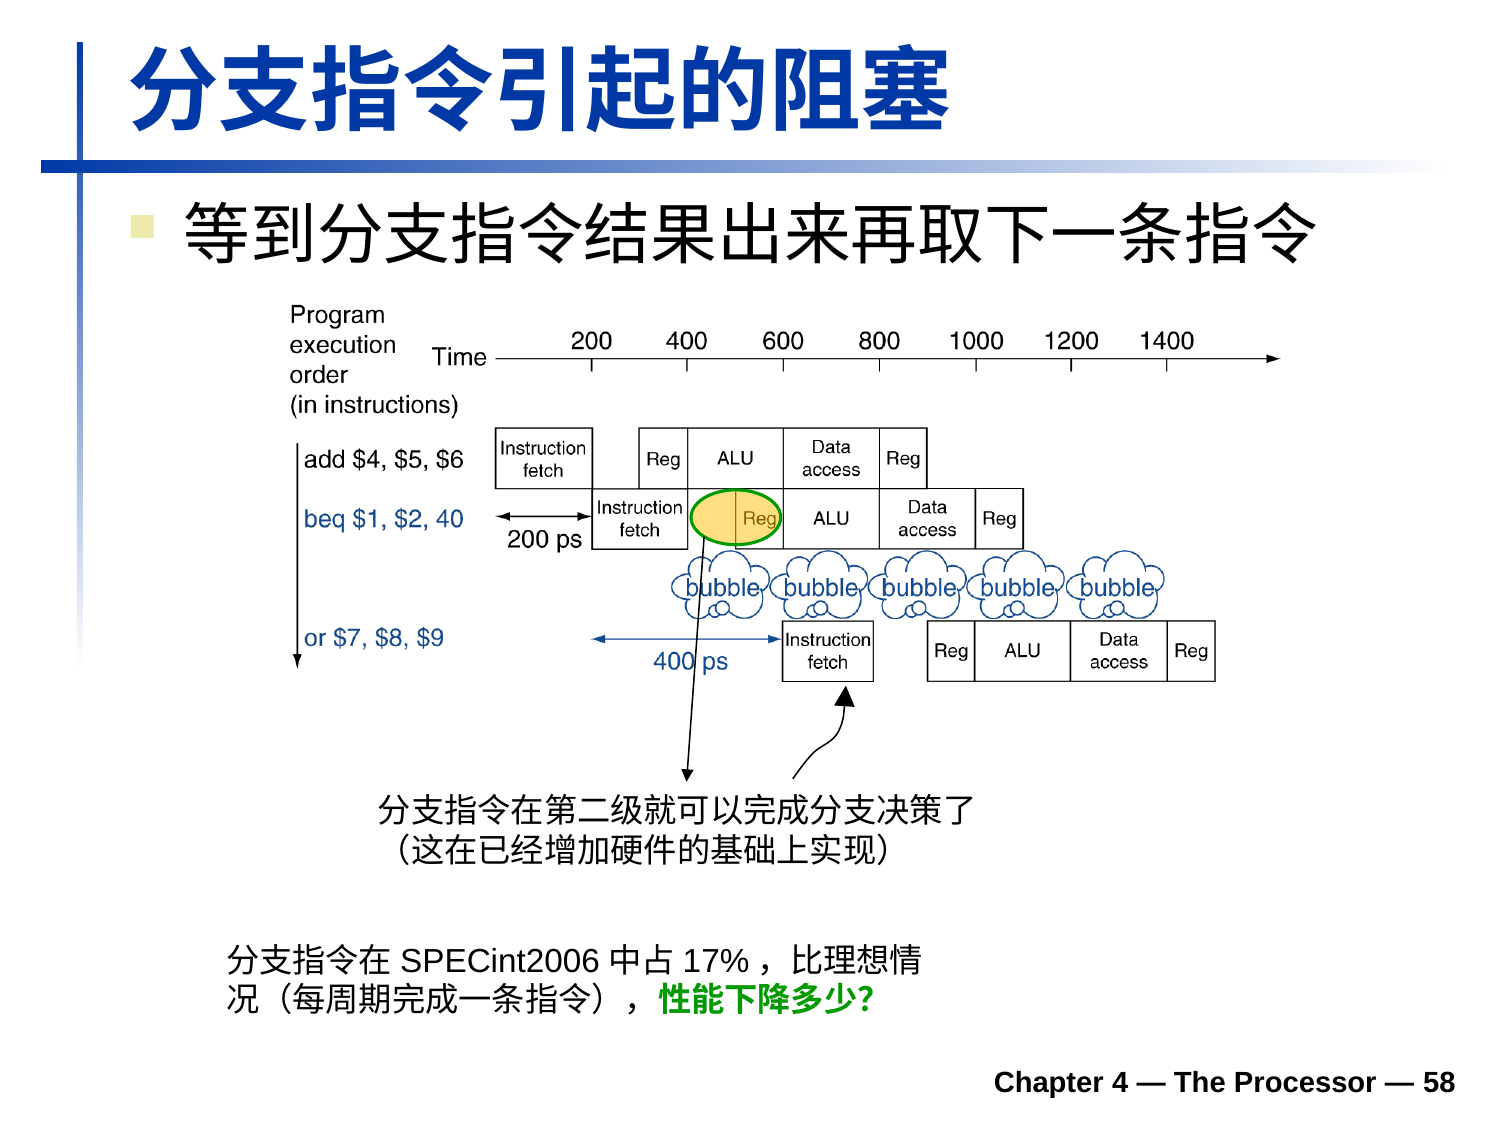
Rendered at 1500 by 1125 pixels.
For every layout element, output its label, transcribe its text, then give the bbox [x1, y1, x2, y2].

text_box 分支指令在第二级就可以完成分支决策了（这在已经增加硬件的基础上实现） [363, 781, 1010, 877]
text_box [686, 536, 705, 782]
footer Chapter 4 — The Processor — 58 [277, 1046, 1471, 1106]
text_box [792, 690, 855, 779]
list 等到分支指令结果出来再取下一条指令 [112, 184, 1469, 399]
text_box 分支指令在SPECint2006中占17%，比理想情况（每周期完成一条指令），性能下降多少？ [211, 931, 963, 1026]
title 分支指令引起的阻塞 [112, 23, 1468, 149]
picture [289, 300, 1281, 682]
